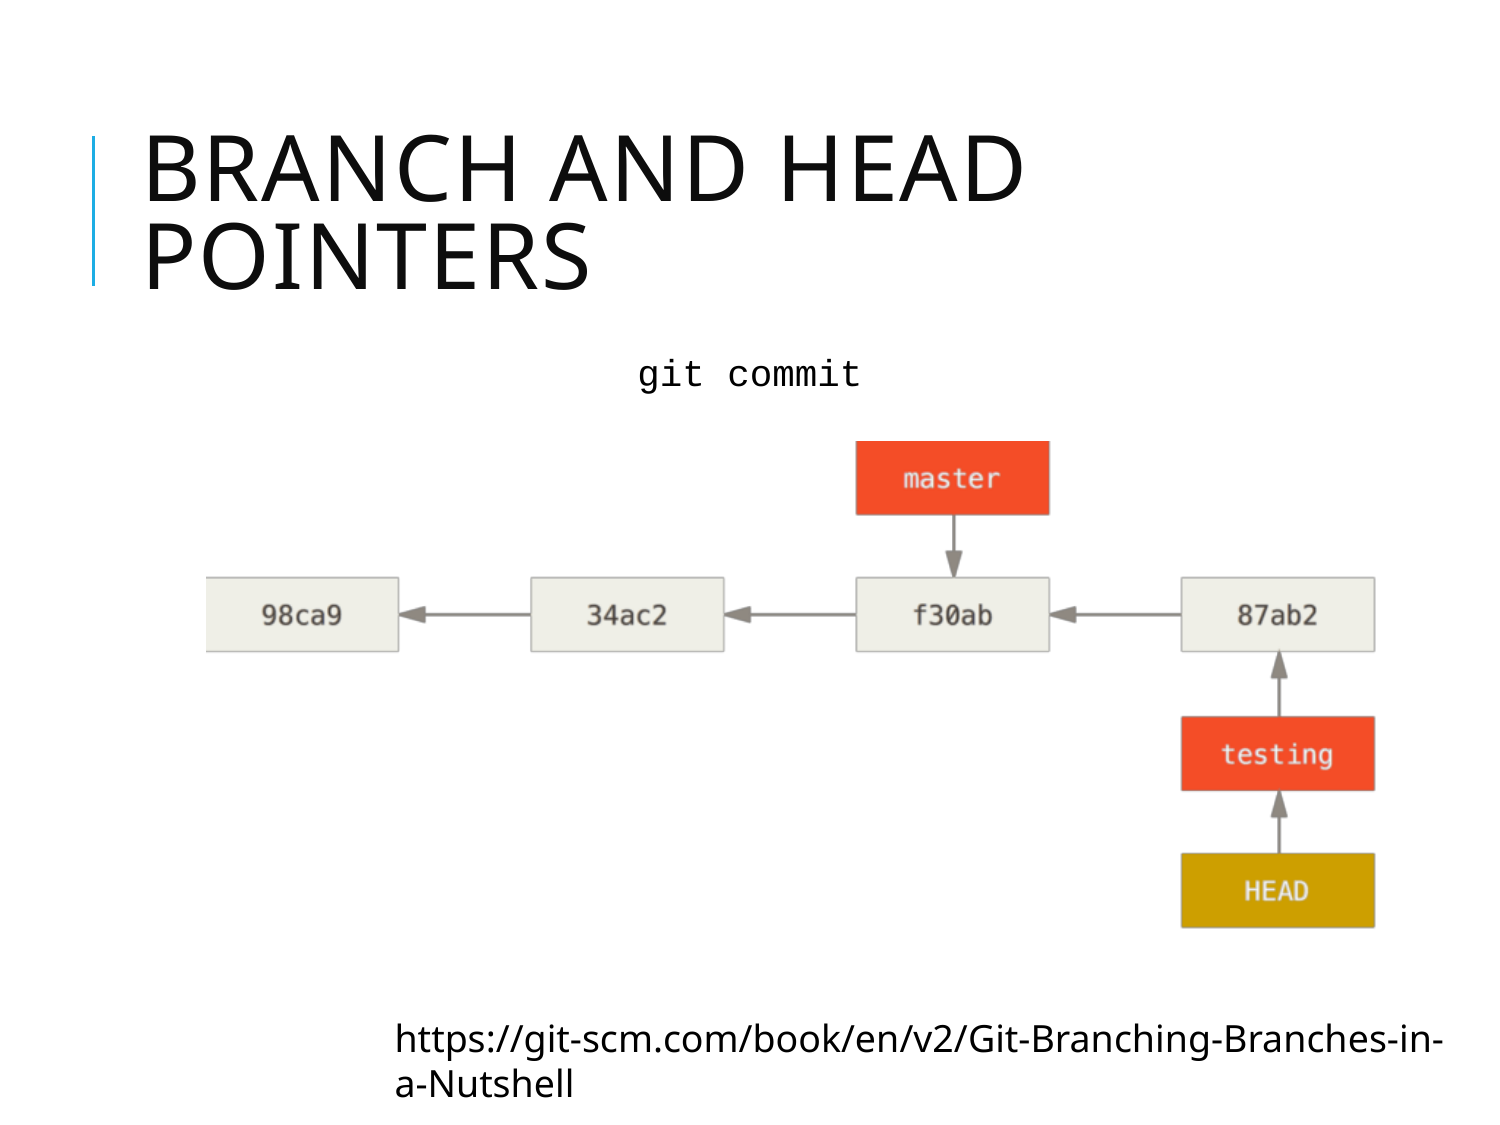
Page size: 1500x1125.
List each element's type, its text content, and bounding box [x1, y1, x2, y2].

title Branch and HEAD Pointers [126, 96, 1322, 342]
text_box https://git-scm.com/book/en/v2/Git-Branching-Branches-in-a-Nutshell [379, 1007, 1472, 1112]
picture [206, 441, 1377, 930]
text_box git commit [622, 341, 878, 402]
